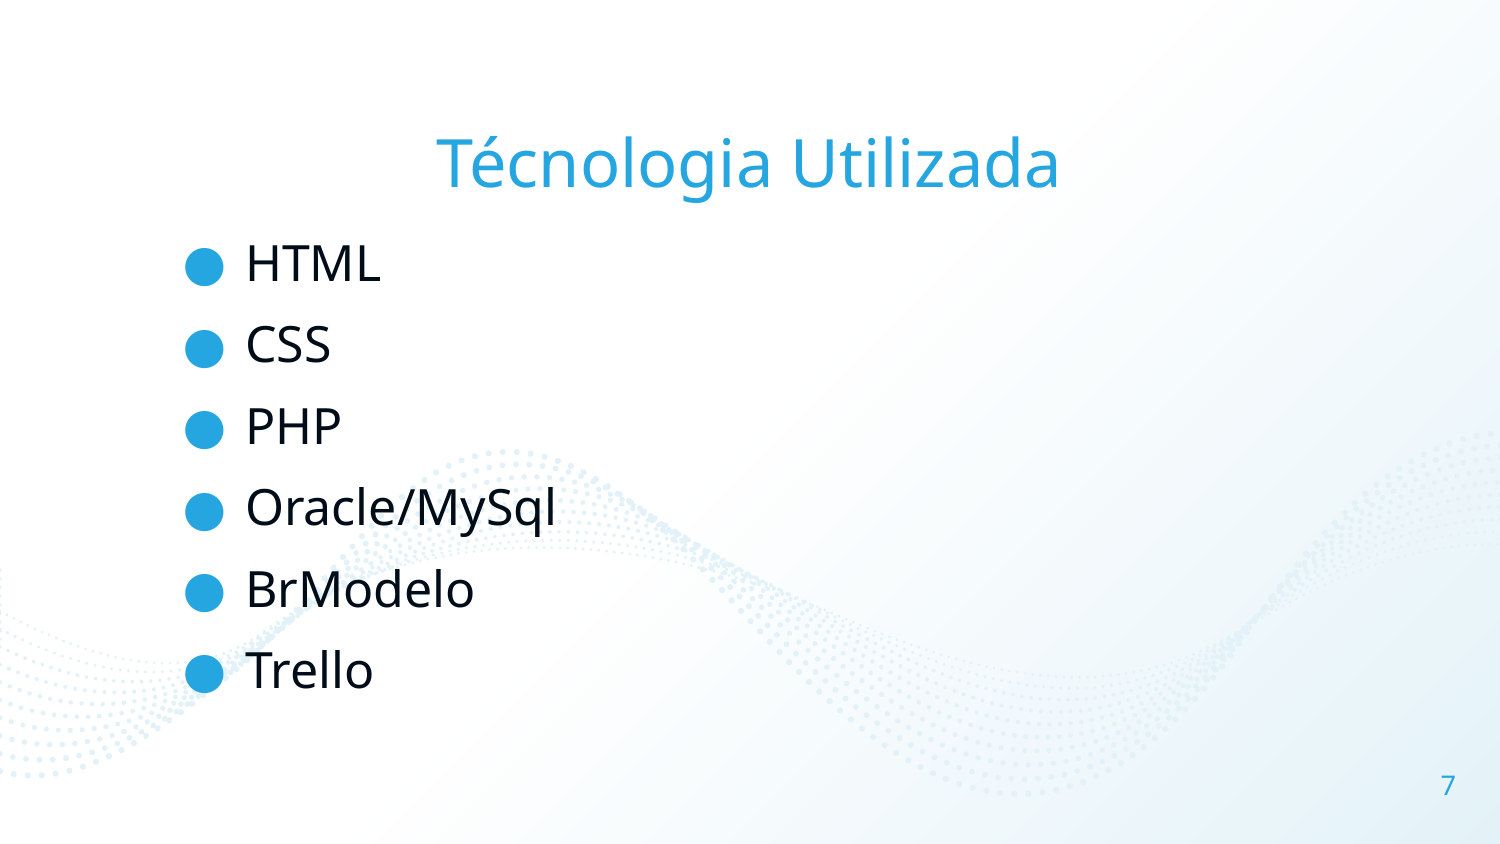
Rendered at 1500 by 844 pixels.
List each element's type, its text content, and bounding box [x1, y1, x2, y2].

slide_number 7 [1366, 754, 1457, 819]
list HTML CSS PHP Oracle/MySql BrModelo Trello [170, 222, 1330, 819]
title Técnologia Utilizada [170, 137, 1330, 203]
